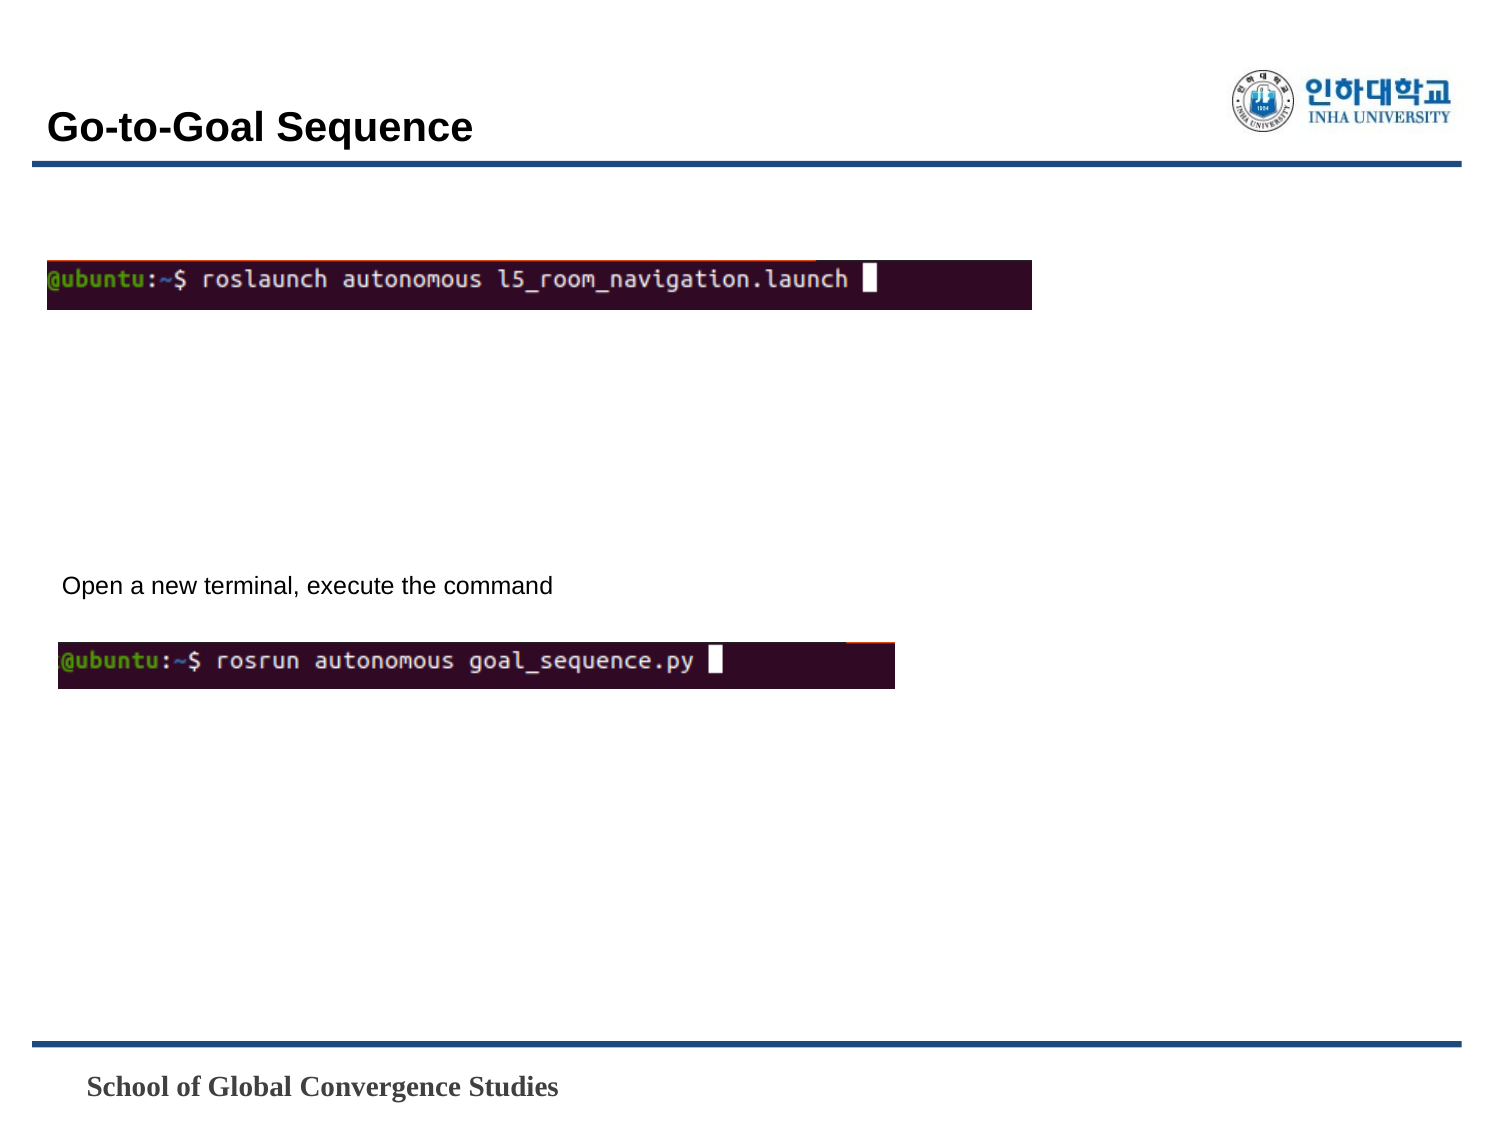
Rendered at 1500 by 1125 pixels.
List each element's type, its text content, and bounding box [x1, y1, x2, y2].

picture [58, 641, 895, 690]
text_box Open a new terminal, execute the command [47, 562, 1004, 608]
picture [1226, 67, 1465, 135]
text_box School of Global Convergence Studies [84, 1068, 562, 1110]
text_box Go-to-Goal Sequence [46, 99, 1238, 151]
picture [46, 260, 1032, 310]
